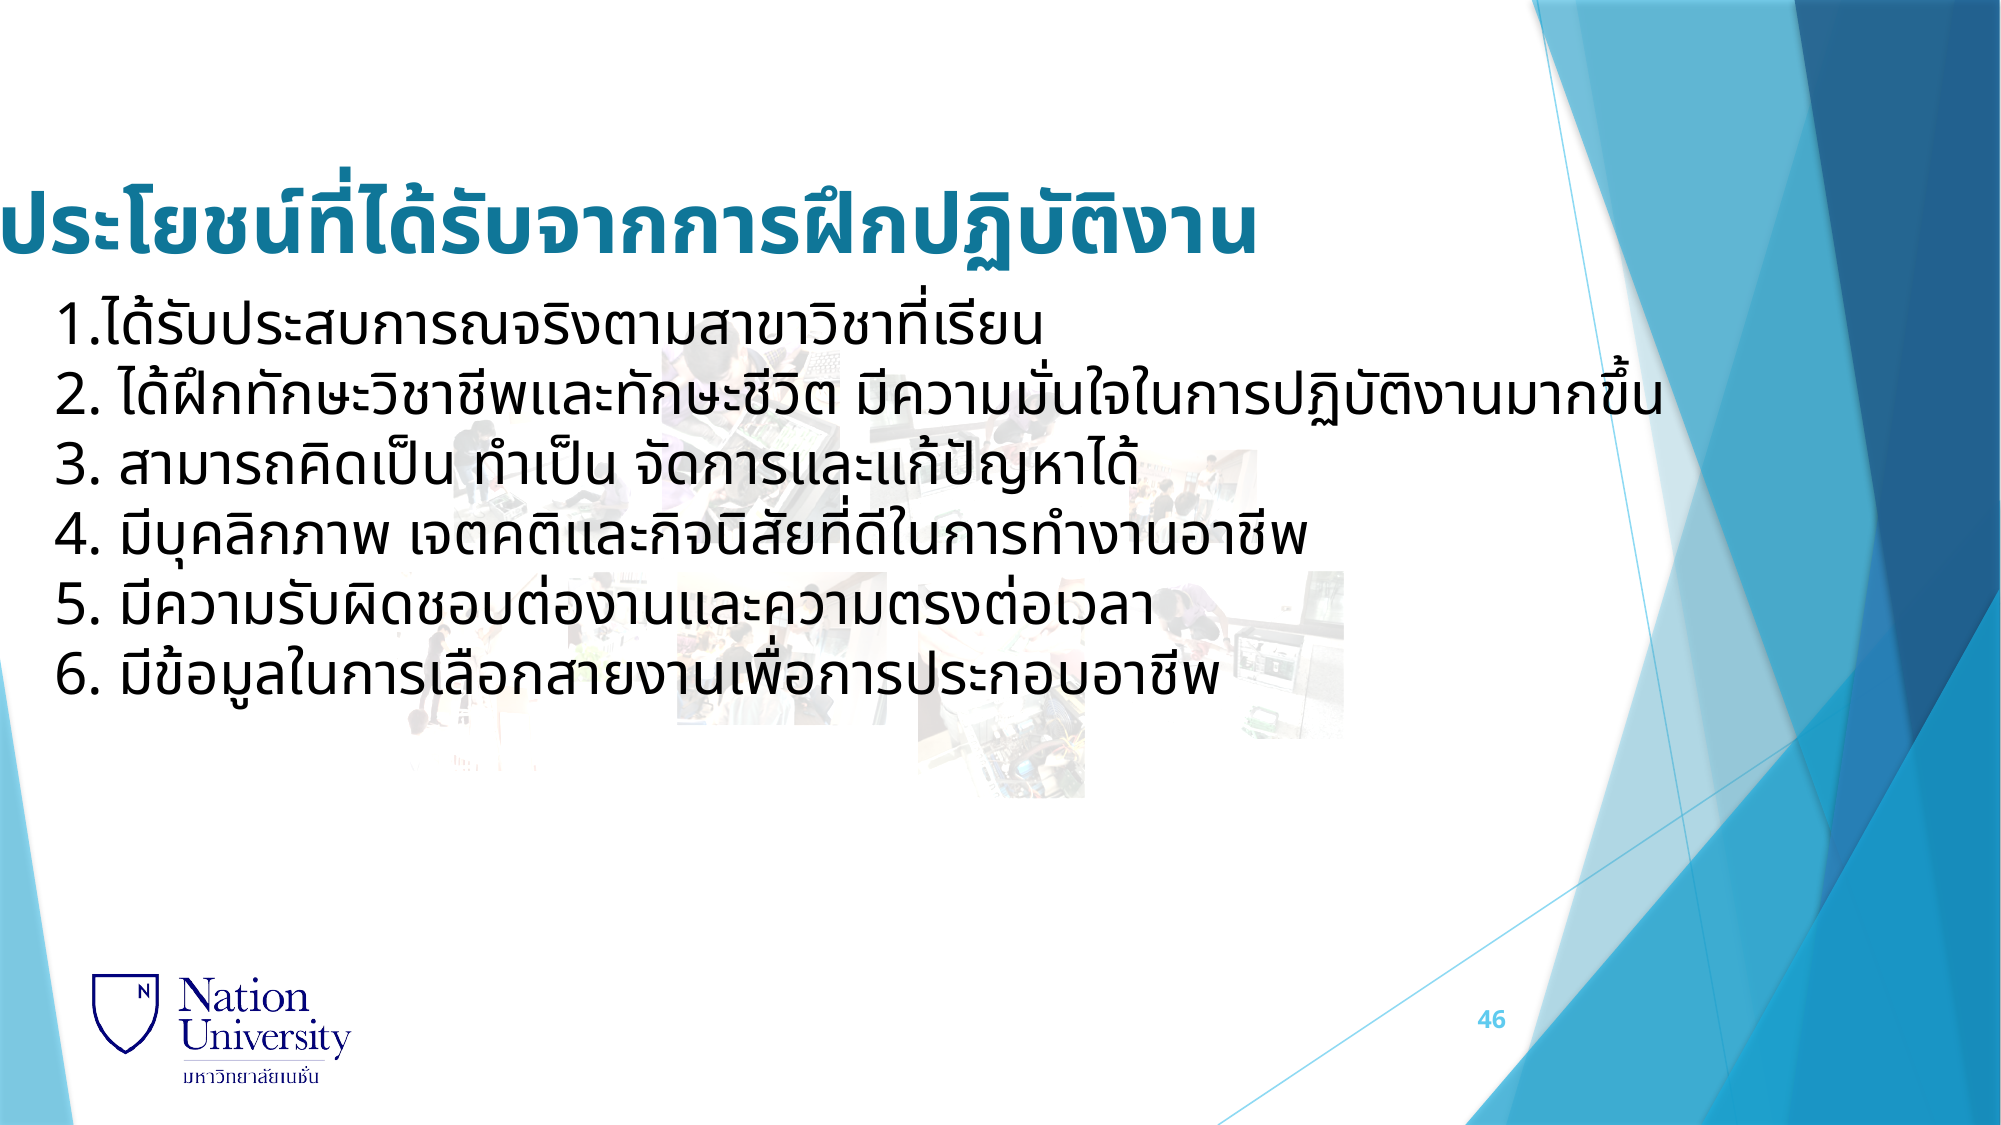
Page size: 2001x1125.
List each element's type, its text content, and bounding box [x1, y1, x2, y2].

picture [90, 971, 354, 1086]
picture [352, 255, 1385, 833]
text_box 1.ได้รับประสบการณจริงตามสาขาวิชาที่เรียน 2. ได้ฝึกทักษะวิชาชีพและทักษะชีวิต มีความมั่นใจในการปฏิบัติงานมากขึ้น 3. สามารถคิดเป็น ทําเป็น จัดการและแก้ปัญหาได้ 4. มีบุคลิกภาพ เจตคติและกิจนิสัยที่ดีในการทำงานอาชีพ 5. มีความรับผิดชอบต่องานและความตรงต่อเวลา 6. มีข้อมูลในการเลือกสายงานเพื่อการประกอบอาชีพ [1389, 279, 1682, 784]
text_box 1.ได้รับประสบการณจริงตามสาขาวิชาที่เรียน 2. ได้ฝึกทักษะวิชาชีพและทักษะชีวิต มีความมั่นใจในการปฏิบัติงานมากขึ้น 3. สามารถคิดเป็น ทําเป็น จัดการและแก้ปัญหาได้ 4. มีบุคลิกภาพ เจตคติและกิจนิสัยที่ดีในการทำงานอาชีพ 5. มีความรับผิดชอบต่องานและความตรงต่อเวลา 6. มีข้อมูลในการเลือกสายงานเพื่อการประกอบอาชีพ [39, 279, 347, 784]
slide_number 46 [1409, 991, 1522, 1051]
text_box ประโยชน์ที่ได้รับจากการฝึกปฏิบัติงาน [0, 162, 1276, 278]
